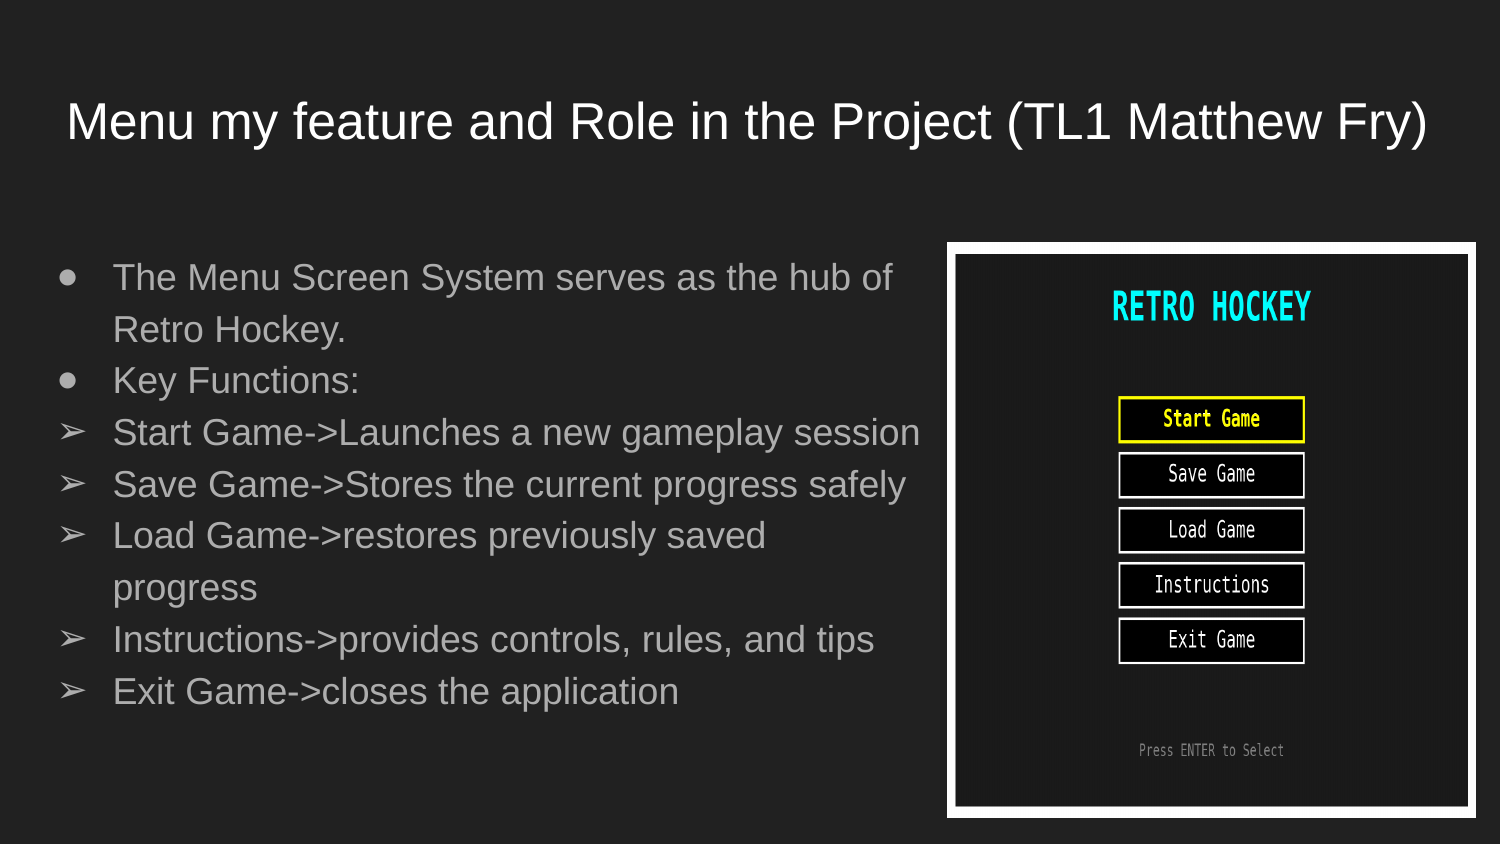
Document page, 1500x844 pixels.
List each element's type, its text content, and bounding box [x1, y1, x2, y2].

picture [947, 241, 1477, 818]
list The Menu Screen System serves as the hub of Retro Hockey. Key Functions: Start Game->Launches a new gameplay session Save Game->Stores the current progress safely Load Game->restores previously saved progress Instructions->provides controls, rules, and tips Exit Game->closes the application [22, 231, 937, 818]
title Menu my feature and Role in the Project (TL1 Matthew Fry) [51, 72, 1449, 167]
